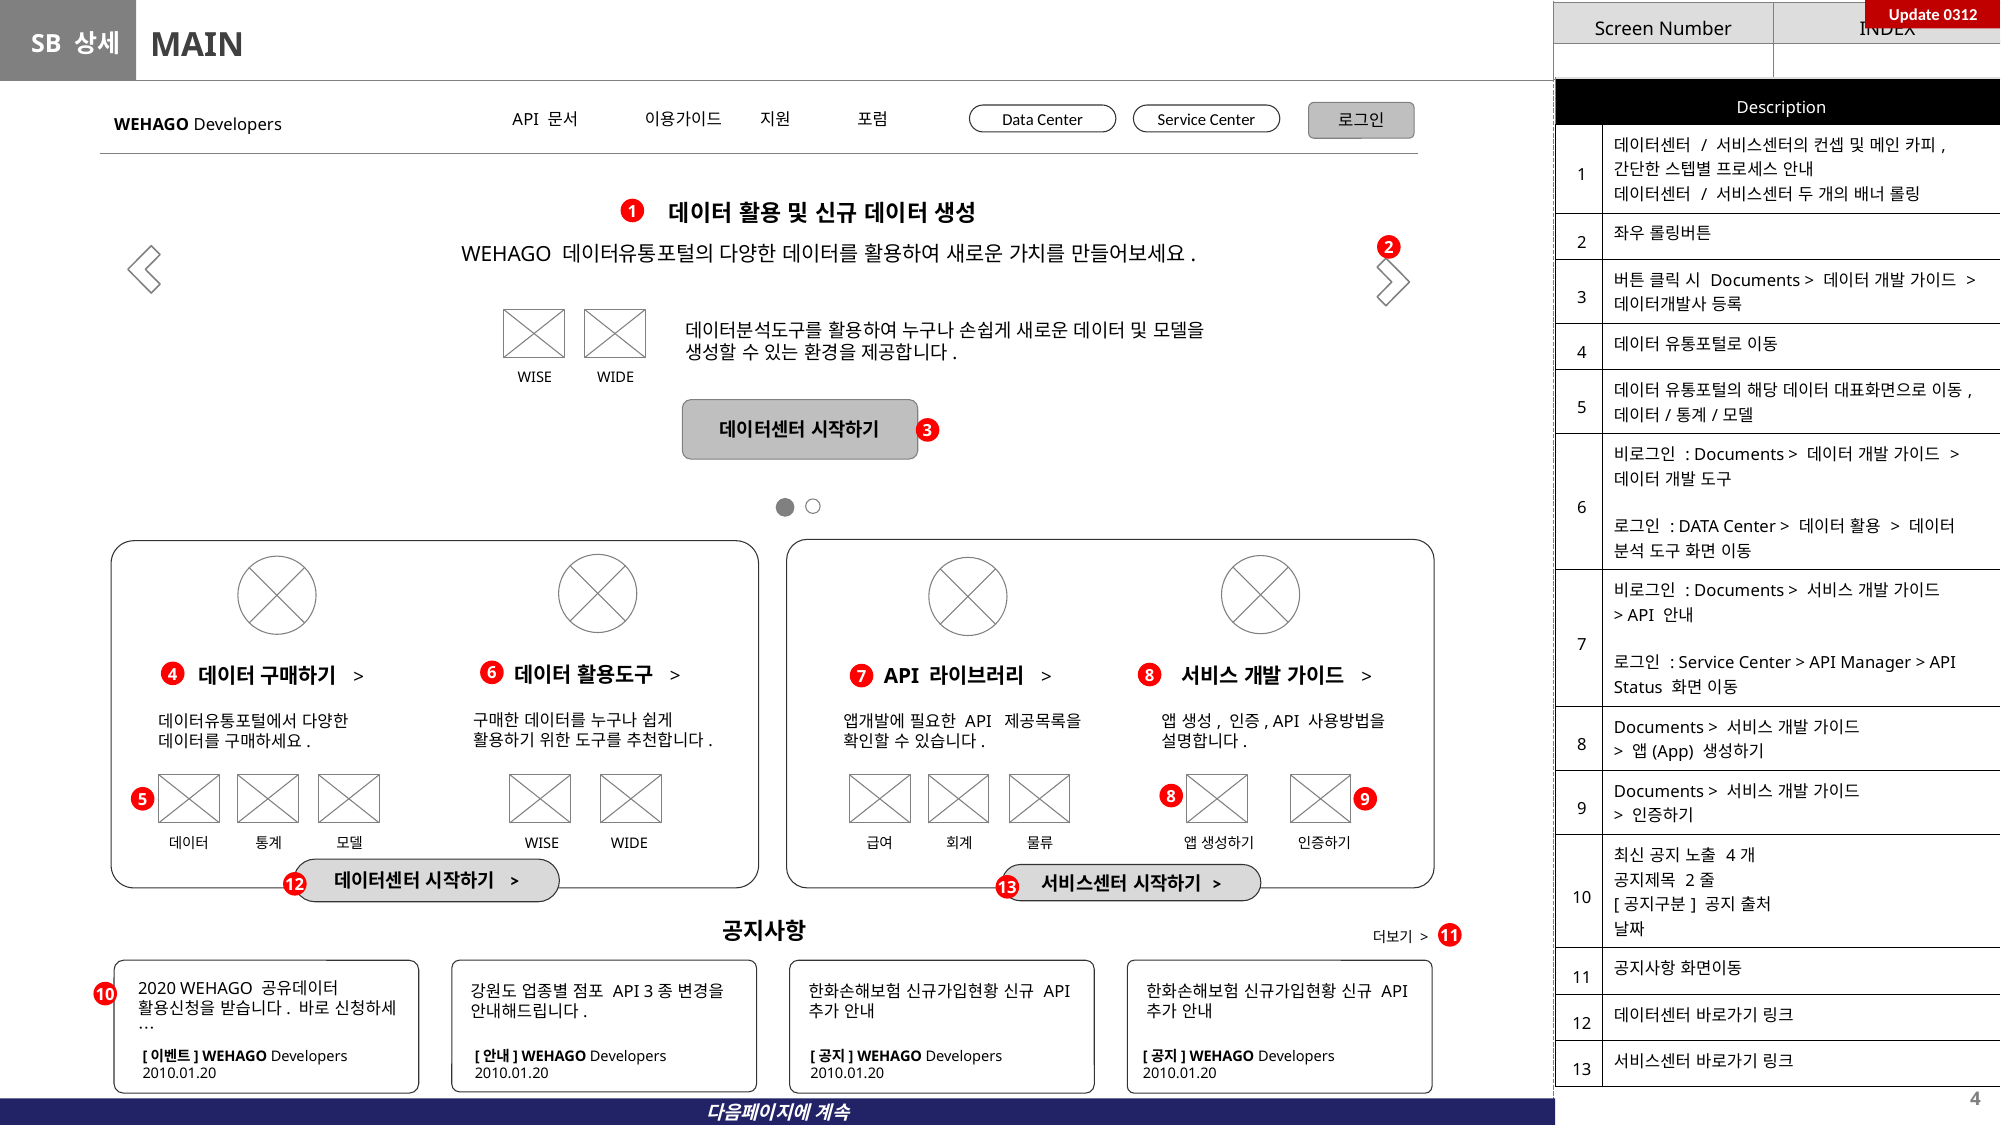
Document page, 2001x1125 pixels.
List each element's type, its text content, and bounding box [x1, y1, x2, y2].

text_box 다음페이지에 계속 [0, 1096, 1557, 1125]
text_box [공지] WEHAGO Developers 2010.01.20 [1128, 1039, 1372, 1090]
table_cell 5 [1556, 370, 1602, 433]
text_box 4 [160, 661, 185, 686]
text_box 강원도 업종별 점포 API 3종 변경을 안내해드립니다. [455, 973, 753, 1029]
text_box 3 [915, 418, 940, 442]
text_box 회계 [918, 826, 999, 859]
text_box Service Center [1131, 102, 1282, 135]
text_box [784, 537, 1437, 890]
text_box 데이터센터 시작하기 [680, 397, 920, 462]
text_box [237, 555, 317, 635]
text_box 한화손해보험 신규가입현황 신규 API 추가 안내 [793, 973, 1091, 1029]
text_box WISE [501, 826, 583, 859]
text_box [600, 774, 662, 824]
table_cell 데이터센터 / 서비스센터의 컨셉 및 메인 카피, 간단한 스텝별 프로세스 안내 데이터센터 / 서비스센터 두 개의 배너 롤링 [1603, 125, 2000, 213]
text_box Update 0312 [1865, 0, 2000, 29]
table_header Description [1556, 79, 2000, 124]
text_box 통계 [227, 826, 308, 859]
text_box 서비스센터 시작하기 > [1001, 862, 1263, 903]
text_box [공지] WEHAGO Developers 2010.01.20 [795, 1039, 1095, 1090]
table_cell 6 [1556, 434, 1602, 569]
text_box 데이터 활용 및 신규 데이터 생성 [654, 190, 1000, 234]
table_cell 12 [1556, 995, 1602, 1040]
table_cell 2 [1556, 214, 1602, 259]
text_box 8 [1159, 783, 1181, 808]
text_box 13 [995, 875, 1020, 899]
table_cell 10 [1556, 835, 1602, 947]
text_box 데이터센터 시작하기 > [293, 856, 562, 904]
table_cell 1 [1556, 125, 1602, 213]
table_cell 9 [1556, 771, 1602, 834]
table_cell 비로그인 : Documents > 서비스 개발 가이드 > API 안내 로그인 : Service Center > API Manager > API Status 화면 이동 [1603, 570, 2000, 706]
text_box [1125, 958, 1435, 1096]
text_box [509, 774, 571, 824]
table_cell 데이터센터 바로가기 링크 [1603, 995, 2000, 1040]
table_cell 비로그인 : Documents > 데이터 개발 가이드 > 데이터 개발 도구 로그인 : DATA Center > 데이터 활용 > 데이터 분석 도구 화면 이동 [1603, 434, 2000, 569]
text_box 2 [1377, 235, 1401, 259]
table_cell 3 [1556, 260, 1602, 323]
text_box [774, 496, 796, 519]
text_box WIDE [588, 826, 671, 859]
text_box 인증하기 [1278, 826, 1371, 859]
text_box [318, 774, 380, 824]
table_cell 데이터 유통포털의 해당 데이터 대표화면으로 이동, 데이터/통계/모델 [1603, 370, 2000, 433]
text_box 12 [283, 872, 307, 896]
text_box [928, 557, 1008, 636]
text_box 1 [620, 198, 645, 223]
text_box 더보기 > [1343, 920, 1459, 953]
table_cell 8 [1556, 707, 1602, 770]
text_box 10 [93, 981, 118, 1006]
table_cell 7 [1556, 570, 1602, 706]
title MAIN [135, 9, 1554, 77]
text_box 5 [130, 786, 153, 811]
text_box 데이터분석도구를 활용하여 누구나 손쉽게 새로운 데이터 및 모델을 생성할 수 있는 환경을 제공합니다. [670, 311, 1222, 371]
text_box WEHAGO 데이터유통포털의 다양한 데이터를 활용하여 새로운 가치를 만들어보세요. [446, 232, 1212, 273]
table_cell Documents > 서비스 개발 가이드 > 인증하기 [1603, 771, 2000, 834]
text_box 로그인 [1306, 100, 1417, 141]
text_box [503, 309, 565, 358]
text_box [1186, 774, 1248, 824]
text_box 6 [480, 660, 504, 685]
text_box 물류 [999, 826, 1082, 859]
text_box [927, 774, 990, 824]
table_cell 13 [1556, 1041, 1602, 1086]
text_box 급여 [838, 826, 918, 859]
text_box WIDE [574, 360, 657, 394]
text_box 공지사항 [625, 908, 905, 952]
text_box 9 [1356, 786, 1378, 811]
text_box 모델 [308, 826, 391, 857]
table_cell 최신 공지 노출 4개 공지제목 2줄 [공지구분] 공지 출처 날짜 [1603, 835, 2000, 947]
text_box 7 [849, 663, 874, 688]
text_box [이벤트] WEHAGO Developers 2010.01.20 [127, 1039, 420, 1090]
table_cell 서비스센터 바로가기 링크 [1603, 1041, 2000, 1086]
table_cell 4 [1556, 324, 1602, 369]
table_cell Documents > 서비스 개발 가이드 > 앱(App) 생성하기 [1603, 707, 2000, 770]
text_box [449, 958, 759, 1094]
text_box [237, 774, 299, 824]
text_box [127, 245, 161, 294]
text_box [558, 554, 637, 633]
text_box [111, 958, 421, 1096]
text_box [1008, 774, 1071, 824]
text_box [787, 958, 1097, 1096]
text_box Data Center [967, 102, 1118, 135]
text_box 앱 생성하기 [1164, 826, 1274, 859]
text_box 8 [1137, 662, 1162, 687]
text_box [1377, 259, 1410, 306]
table_cell 공지사항 화면이동 [1603, 948, 2000, 994]
table_cell 데이터 유통포털로 이동 [1603, 324, 2000, 369]
text_box 2020 WEHAGO 공유데이터 활용신청을 받습니다. 바로 신청하세… [123, 970, 413, 1046]
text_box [1289, 774, 1352, 824]
table_cell 버튼 클릭 시 Documents > 데이터 개발 가이드 > 데이터개발사 등록 [1603, 260, 2000, 323]
text_box 11 [1438, 923, 1462, 947]
table_cell 좌우 롤링버튼 [1603, 214, 2000, 259]
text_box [849, 774, 911, 824]
text_box 한화손해보험 신규가입현황 신규 API 추가 안내 [1131, 973, 1428, 1029]
text_box API 문서 이용가이드 지원 포럼 [497, 101, 904, 136]
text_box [158, 774, 220, 824]
text_box 데이터 [147, 826, 227, 859]
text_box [584, 309, 646, 358]
text_box [108, 538, 761, 890]
text_box WEHAGO Developers [99, 106, 297, 142]
table_cell 11 [1556, 948, 1602, 994]
text_box [803, 496, 823, 516]
text_box WISE [493, 360, 574, 394]
text_box [안내] WEHAGO Developers 2010.01.20 [460, 1039, 704, 1090]
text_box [1221, 555, 1300, 634]
